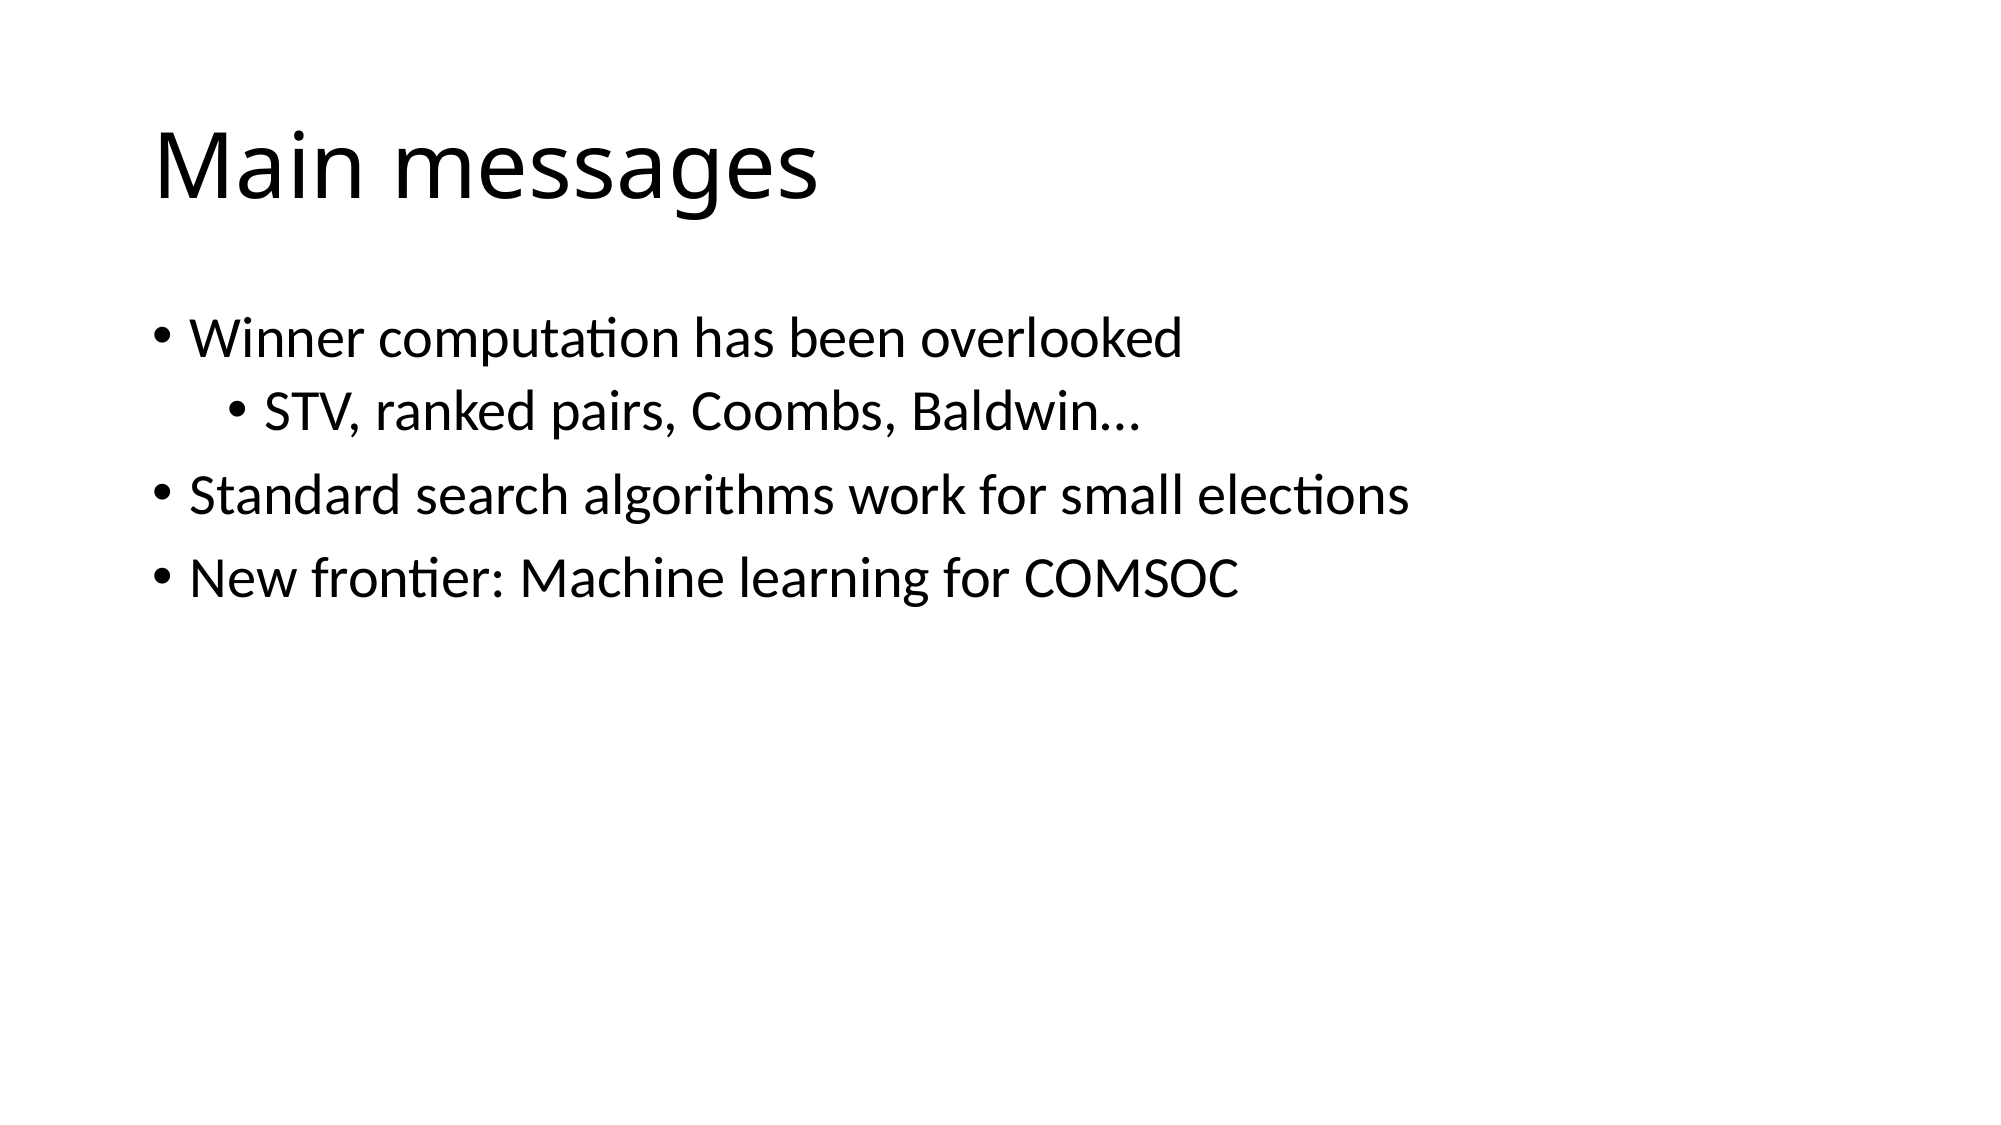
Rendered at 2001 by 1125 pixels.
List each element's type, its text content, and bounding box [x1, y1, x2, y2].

title Main messages [137, 59, 1863, 278]
list Winner computation has been overlooked STV, ranked pairs, Coombs, Baldwin… Standard search algorithms work for small elections New frontier: Machine learning for COMSOC [137, 299, 1863, 1014]
